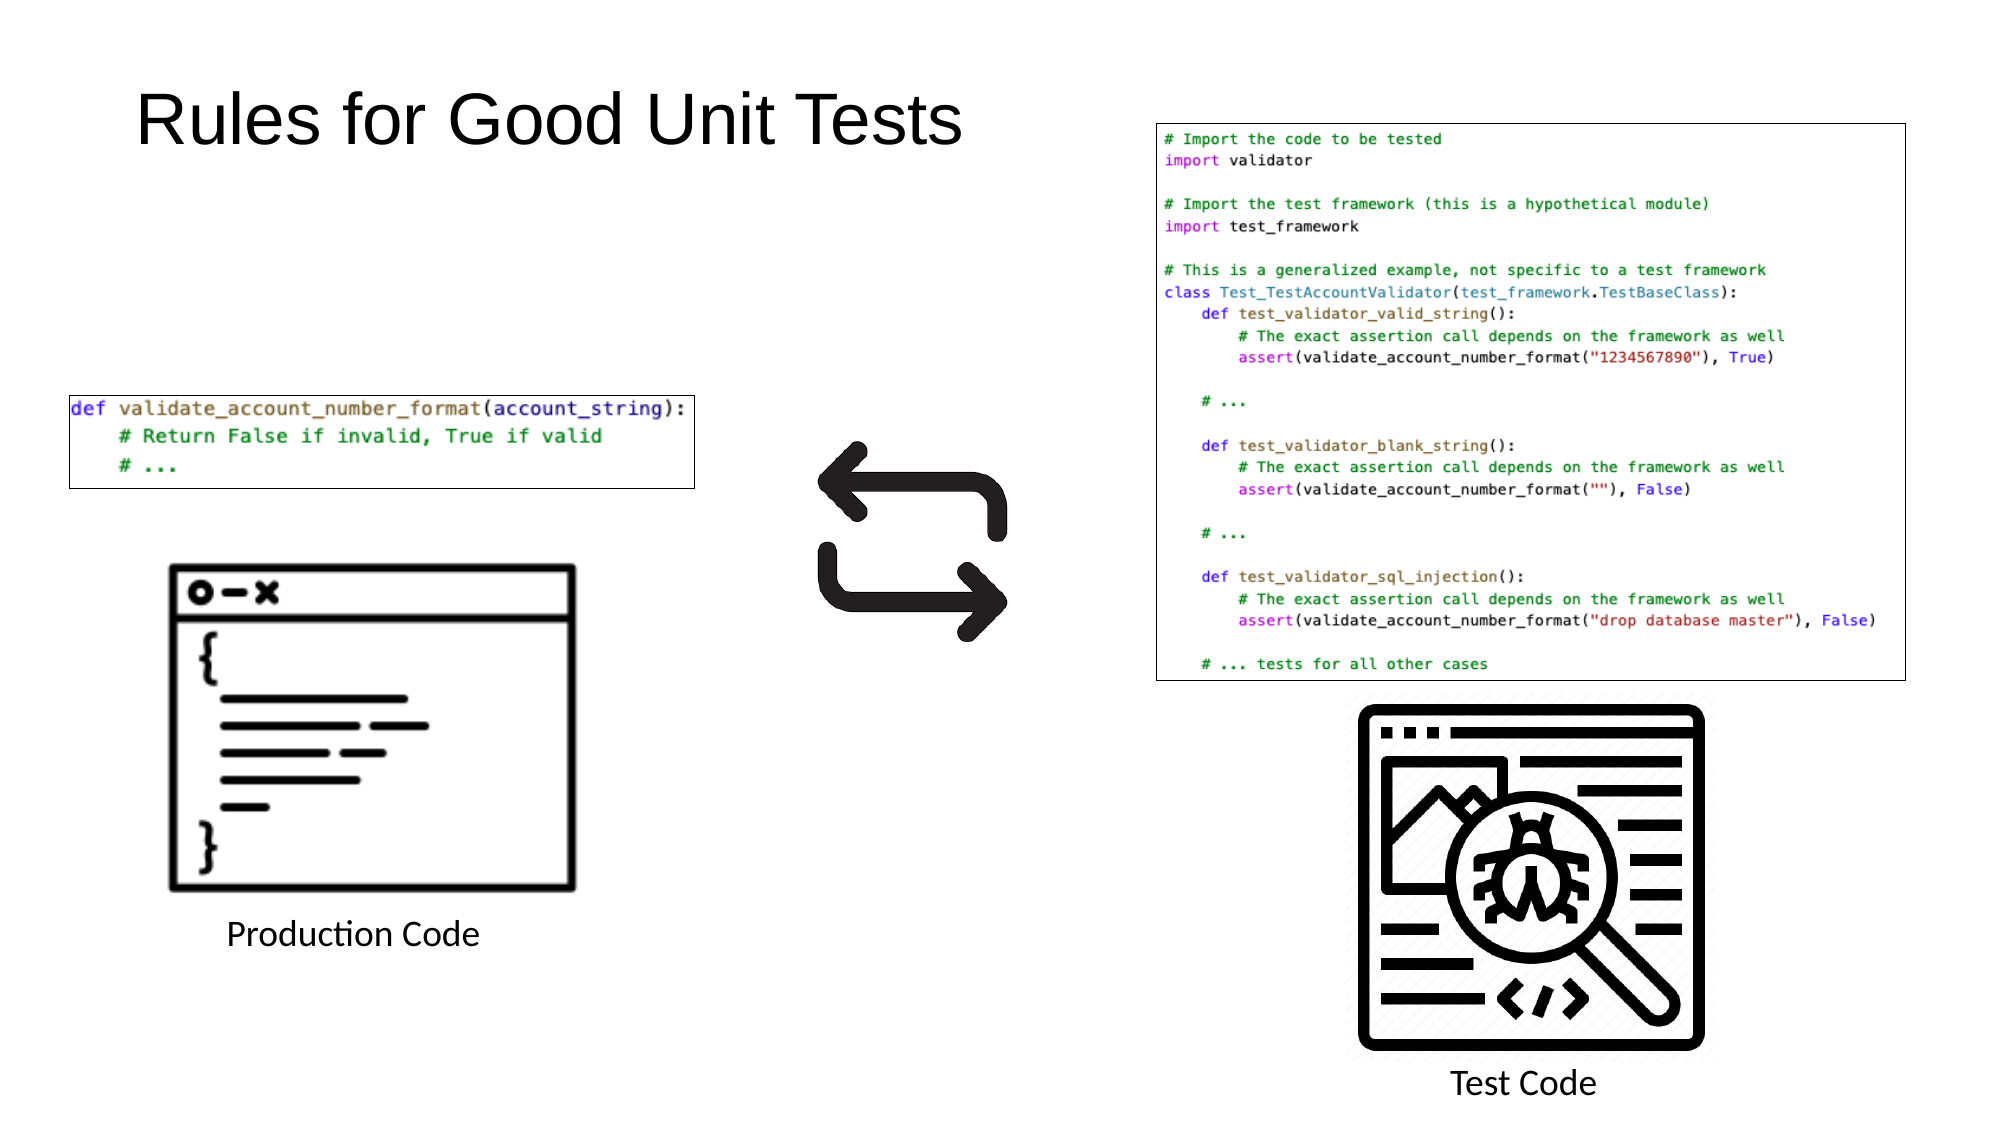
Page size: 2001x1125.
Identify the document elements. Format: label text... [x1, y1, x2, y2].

text_box Rules for Good Unit Tests [120, 12, 1846, 230]
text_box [1346, 692, 1716, 1112]
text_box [164, 550, 582, 963]
picture [69, 394, 695, 489]
picture [1156, 123, 1906, 681]
picture [812, 441, 1012, 642]
